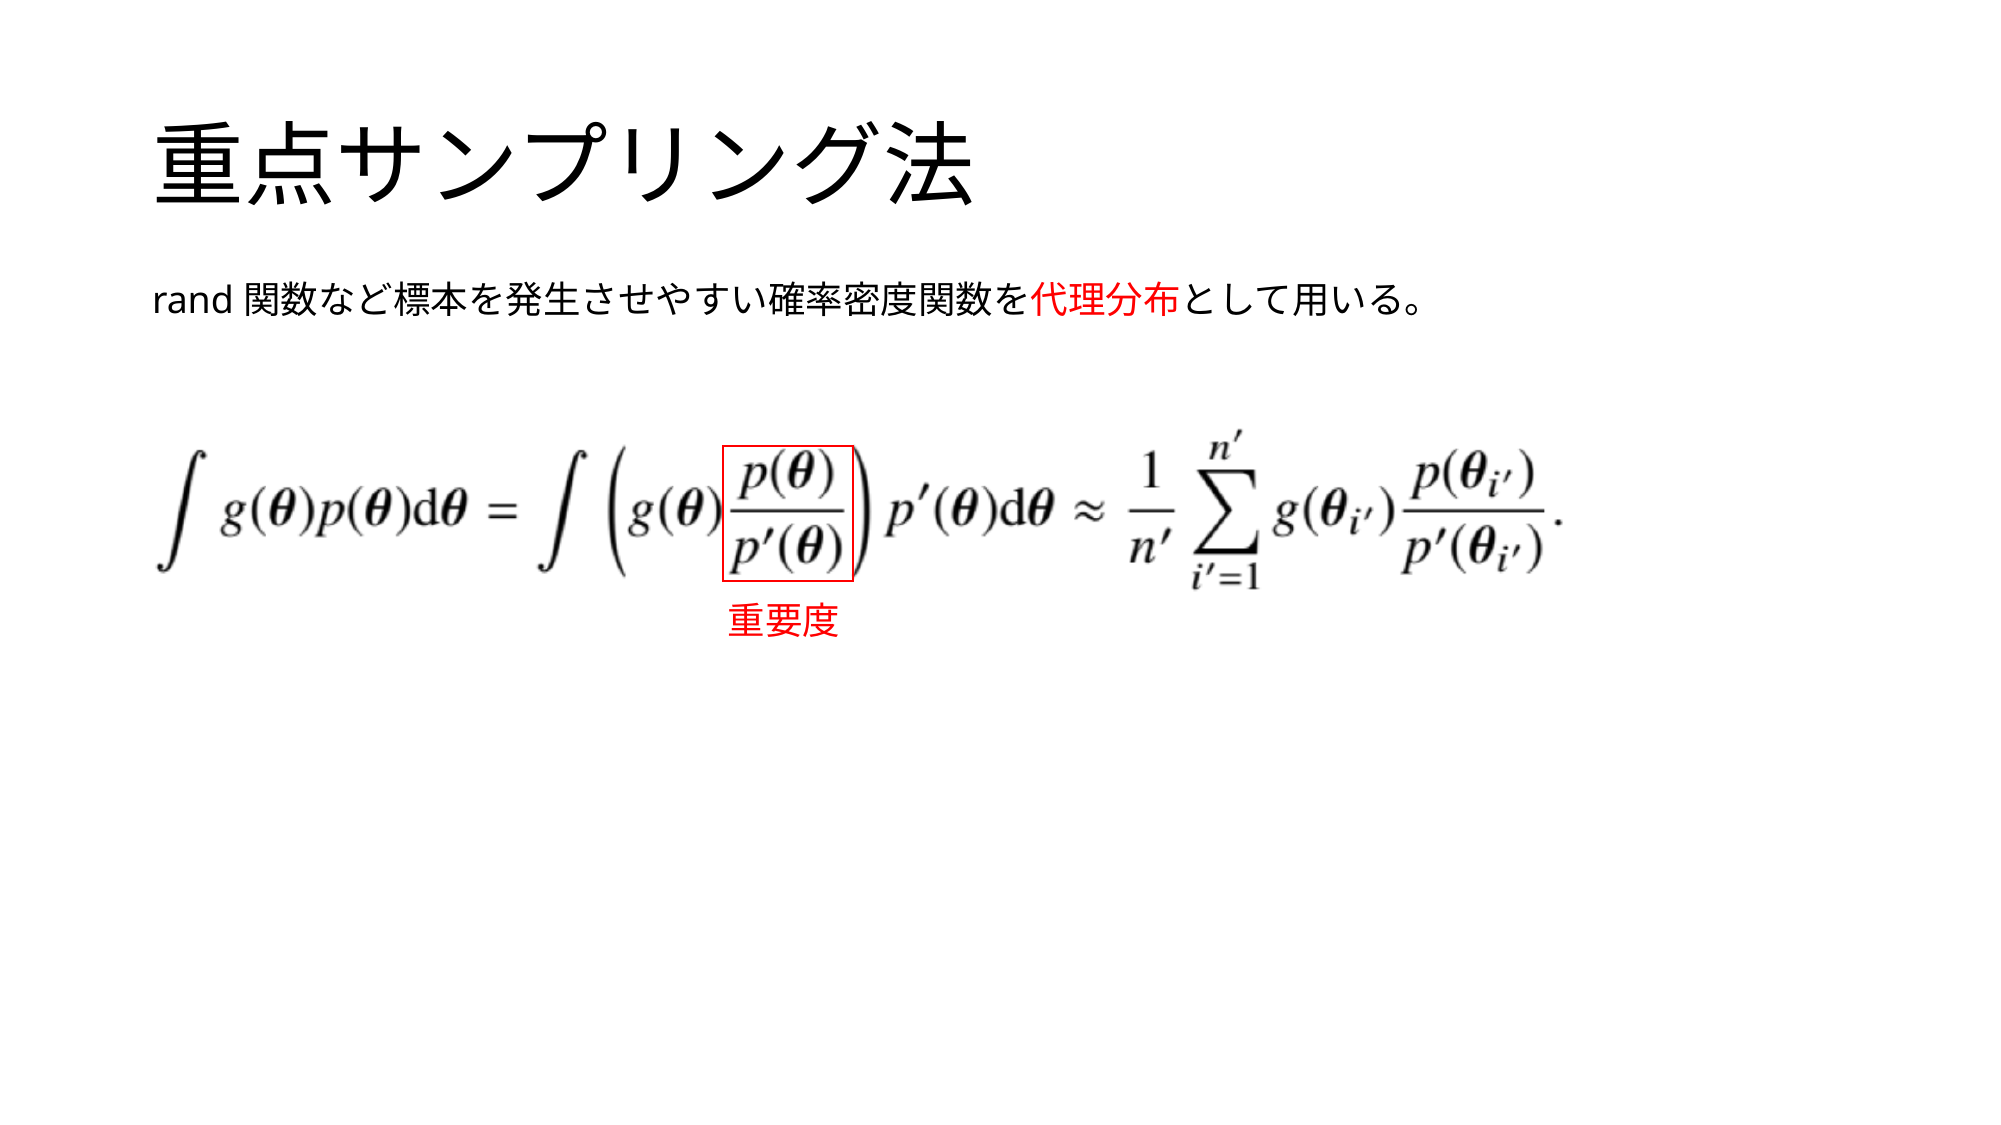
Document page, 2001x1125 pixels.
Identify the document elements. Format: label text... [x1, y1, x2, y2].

title 重点サンプリング法 [137, 59, 1863, 278]
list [112, 407, 1596, 620]
text_box 重要度 [712, 620, 863, 650]
